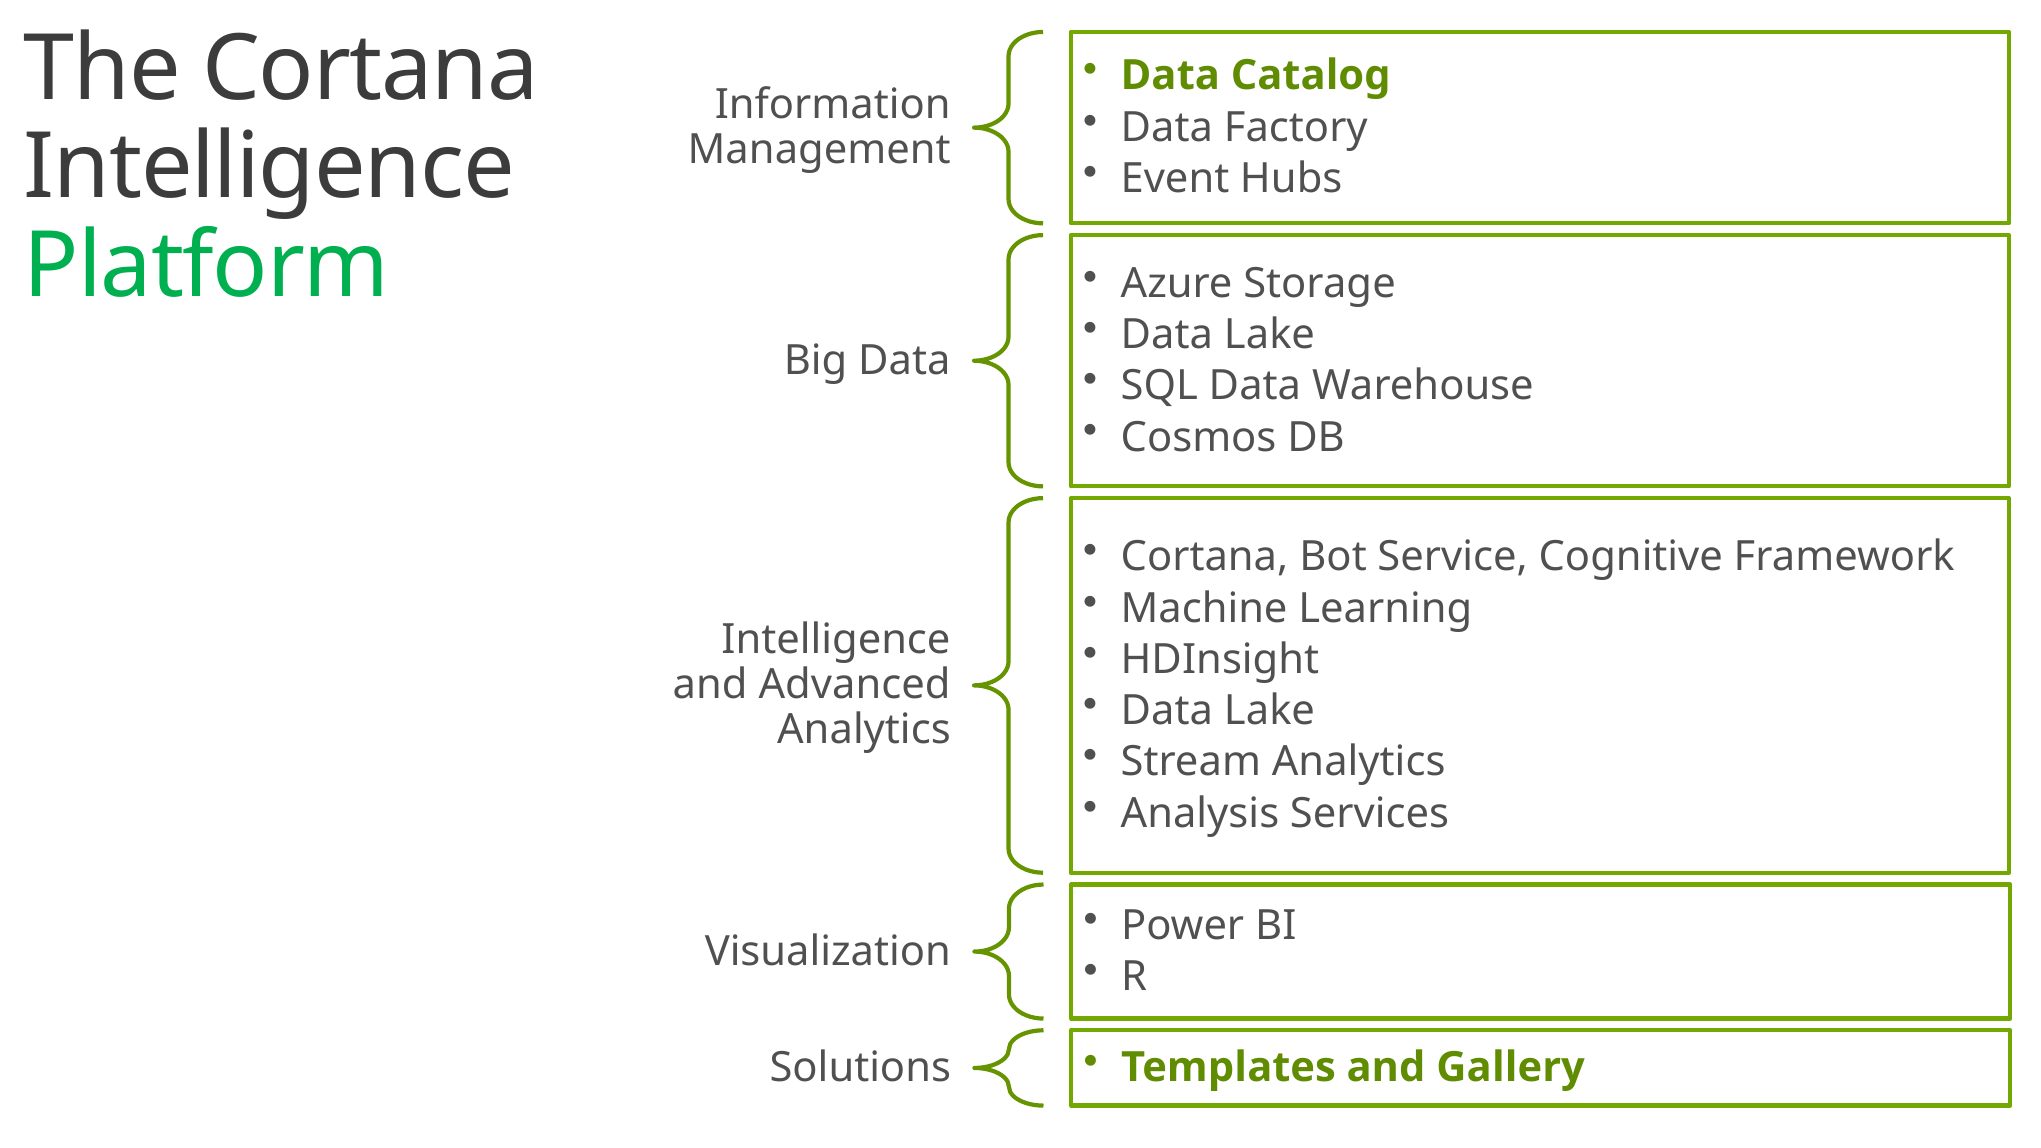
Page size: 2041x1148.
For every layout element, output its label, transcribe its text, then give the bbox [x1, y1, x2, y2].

title The Cortana Intelligence Platform [0, 4, 704, 417]
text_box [628, 18, 2011, 1120]
